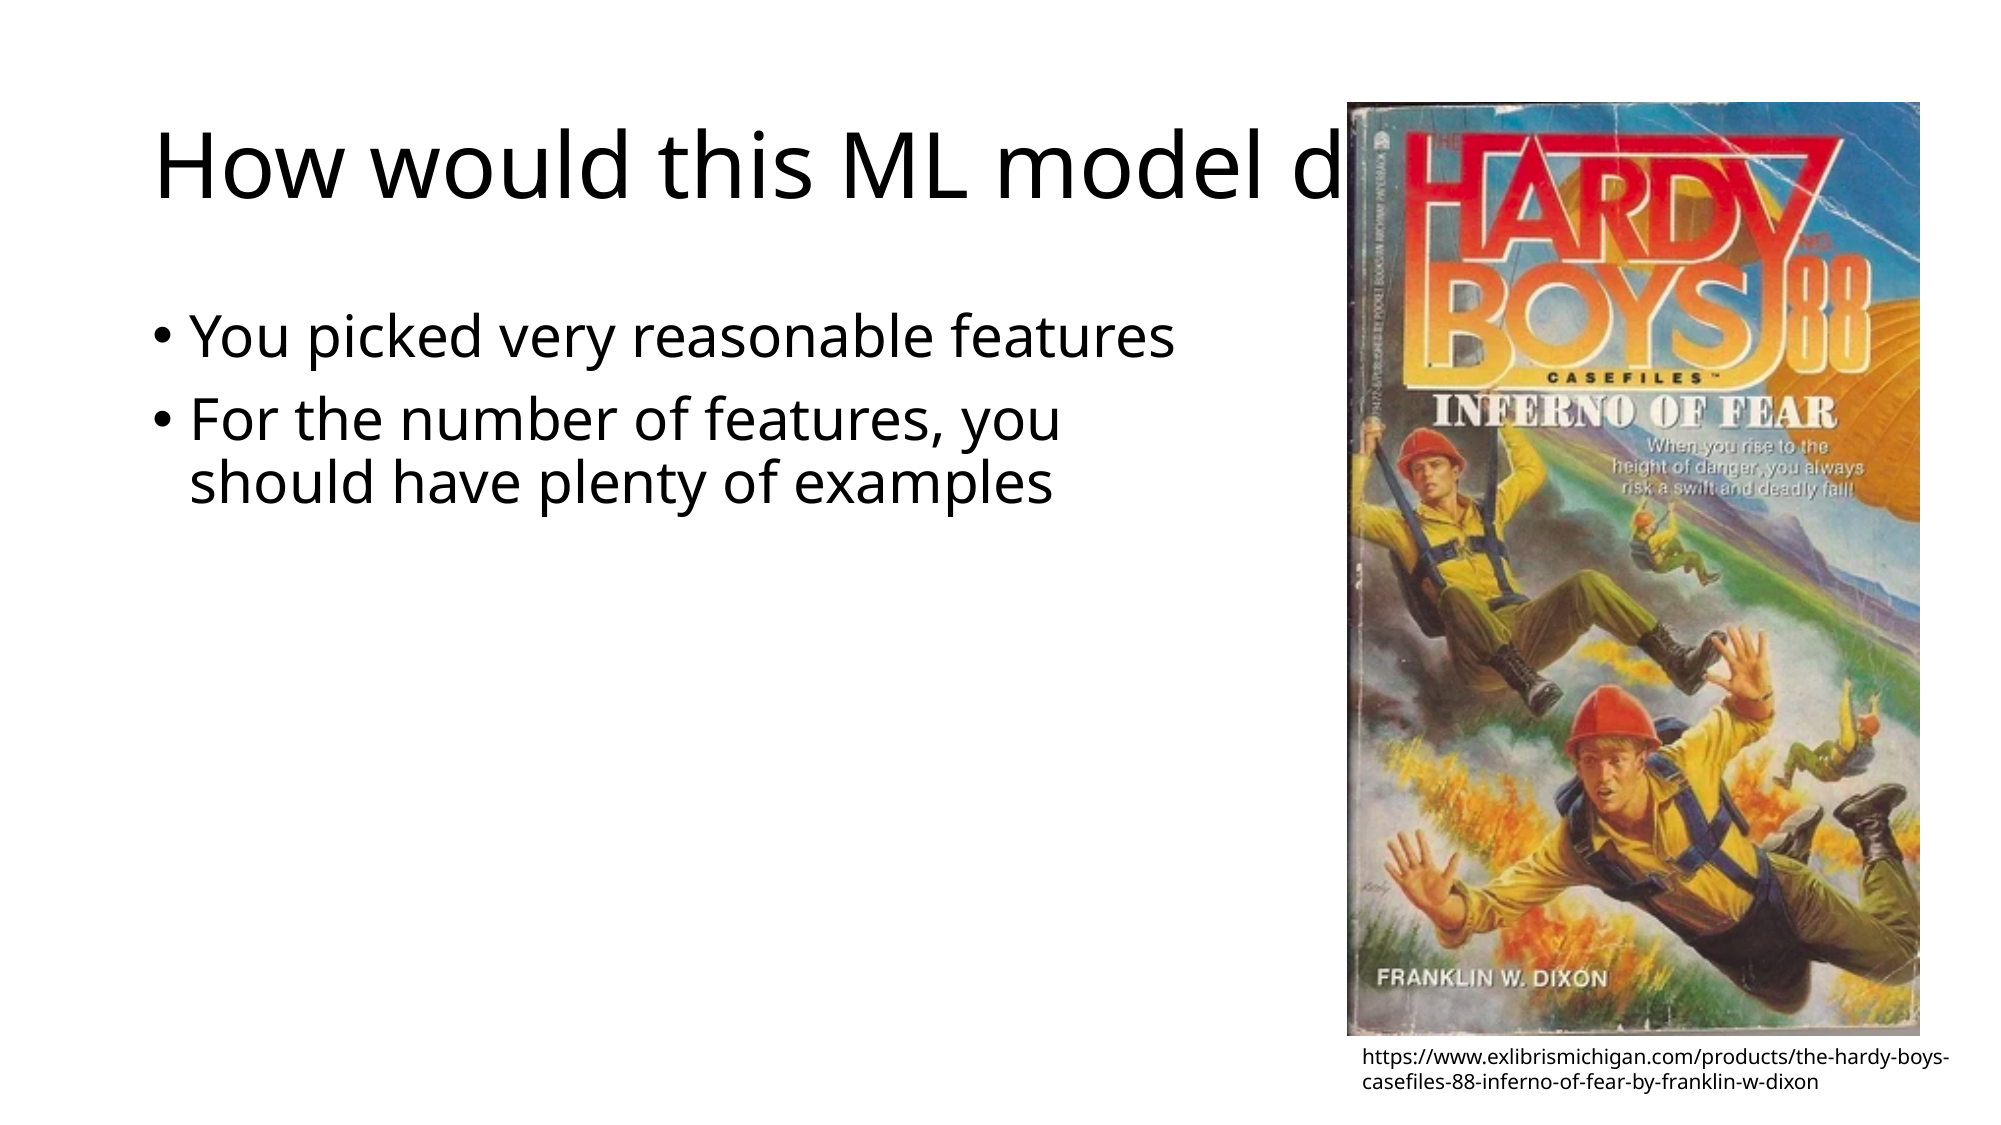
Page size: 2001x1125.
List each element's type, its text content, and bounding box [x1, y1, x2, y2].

title How would this ML model do? [137, 59, 1863, 278]
picture [1347, 101, 1920, 1037]
list You picked very reasonable features For the number of features, you should have plenty of examples [137, 299, 1259, 1014]
text_box https://www.exlibrismichigan.com/products/the-hardy-boys-casefiles-88-inferno-of-fear-by-franklin-w-dixon [1346, 1036, 1983, 1102]
